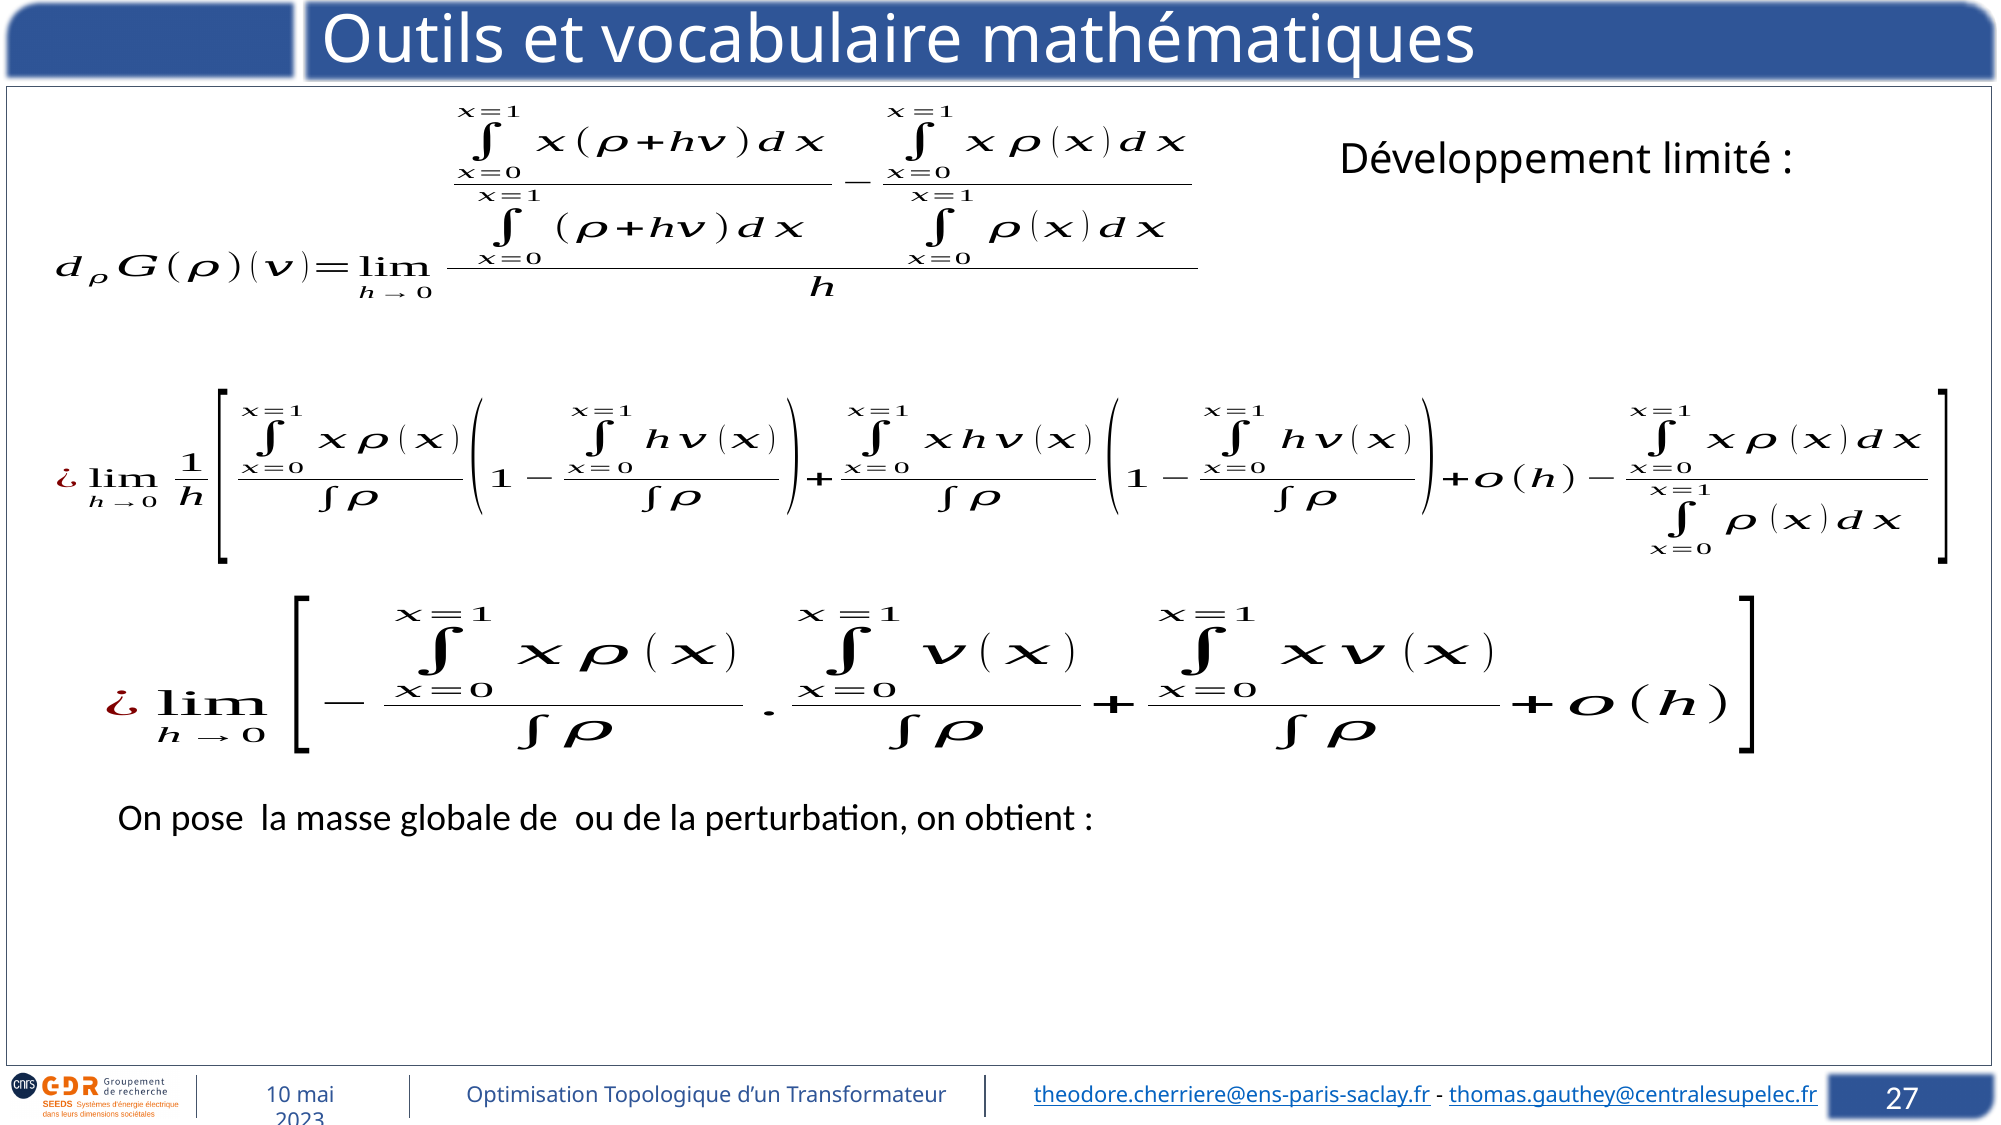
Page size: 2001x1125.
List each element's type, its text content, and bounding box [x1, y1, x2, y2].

title Outils et vocabulaire mathématiques [307, 0, 1945, 83]
picture [10, 1069, 180, 1119]
slide_number 27 [1870, 1068, 1968, 1125]
